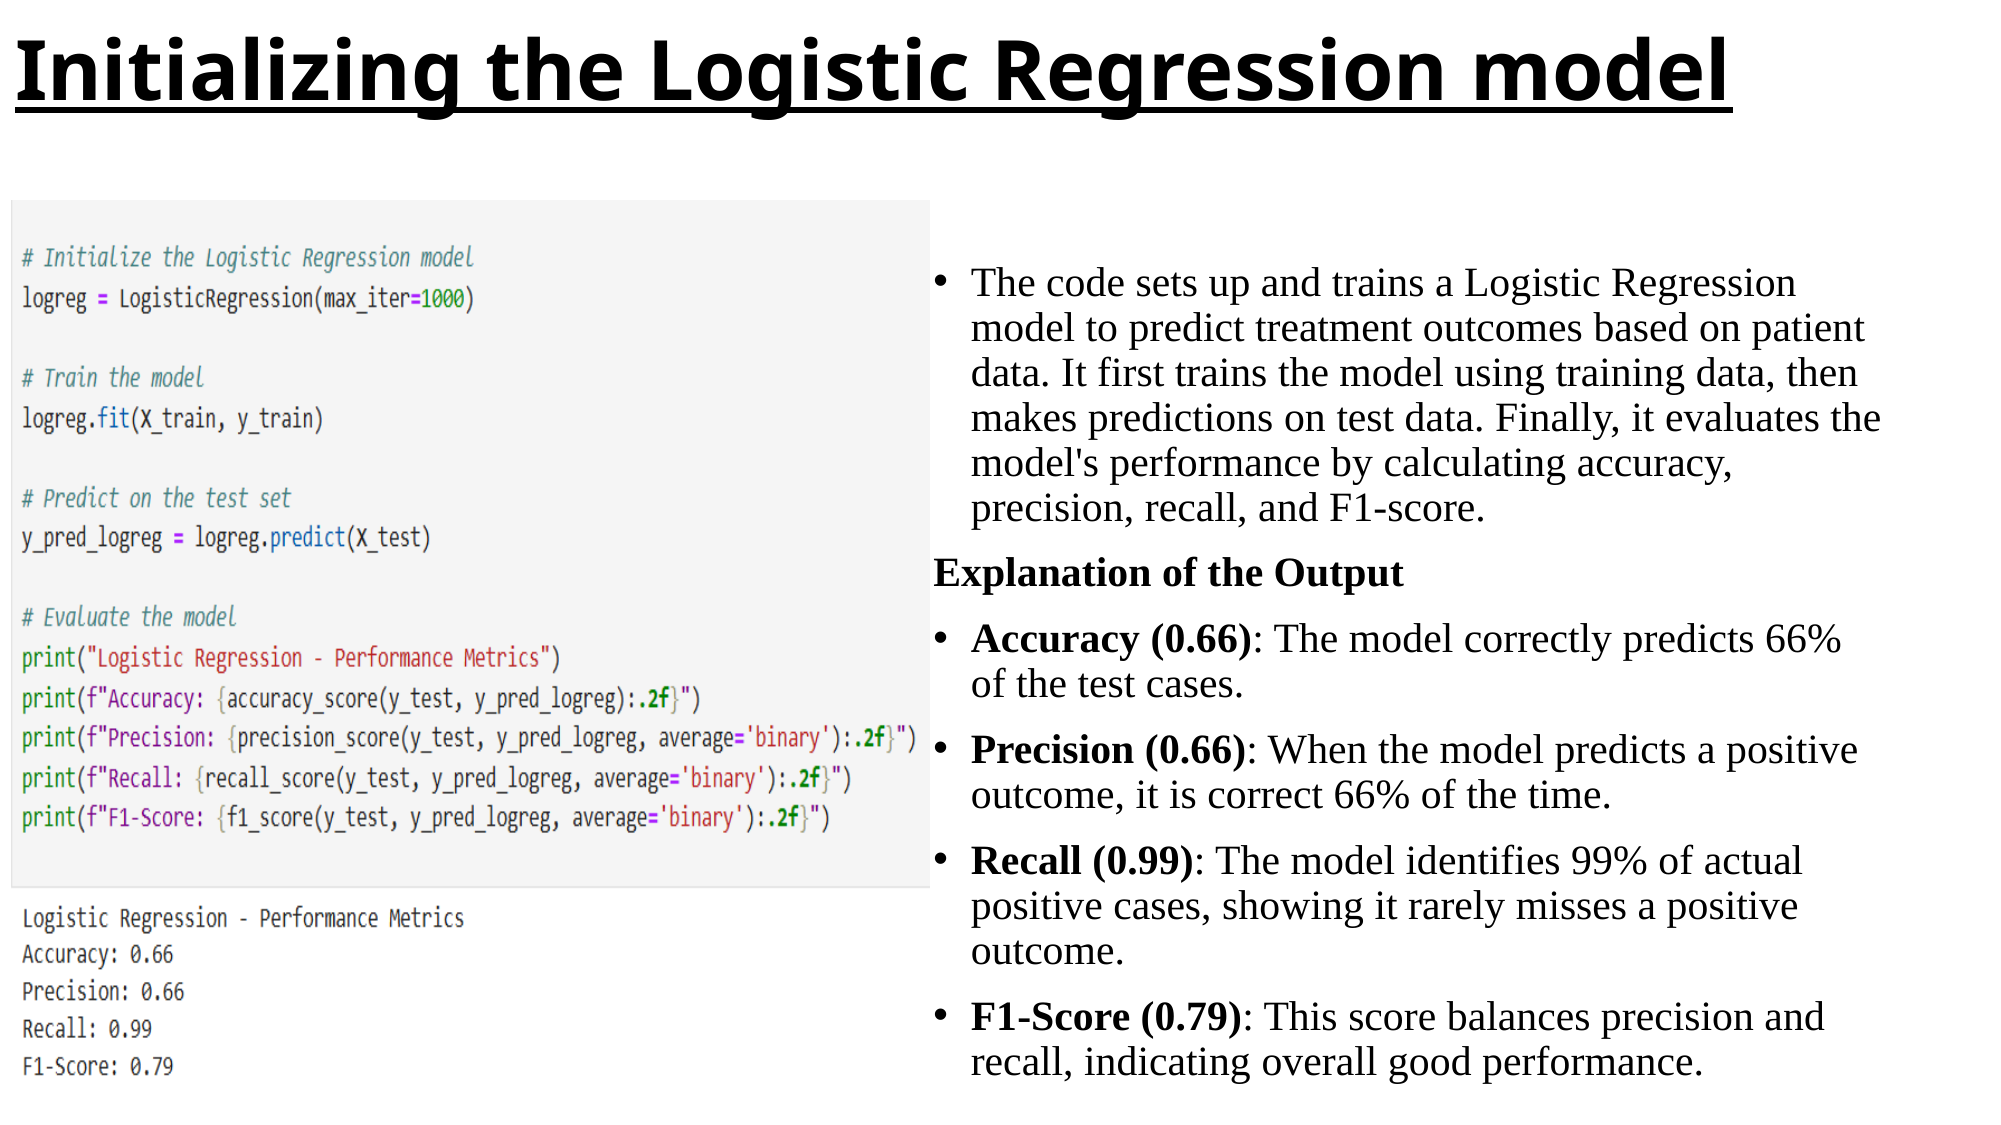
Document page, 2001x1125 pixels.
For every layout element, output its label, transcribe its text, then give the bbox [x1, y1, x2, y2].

title Initializing the Logistic Regression model [0, 0, 1953, 183]
picture [0, 200, 930, 1090]
list The code sets up and trains a Logistic Regression model to predict treatment outcomes based on patient data. It first trains the model using training data, then makes predictions on test data. Finally, it evaluates the model's performance by calculating accuracy, precision, recall, and F1-score. Explanation of the Output Accuracy (0.66): The model correctly predicts 66% of the test cases. Precision (0.66): When the model predicts a positive outcome, it is correct 66% of the time. Recall (0.99): The model identifies 99% of actual positive cases, showing it rarely misses a positive outcome. F1-Score (0.79): This score balances precision and recall, indicating overall good performance. [930, 252, 1898, 967]
